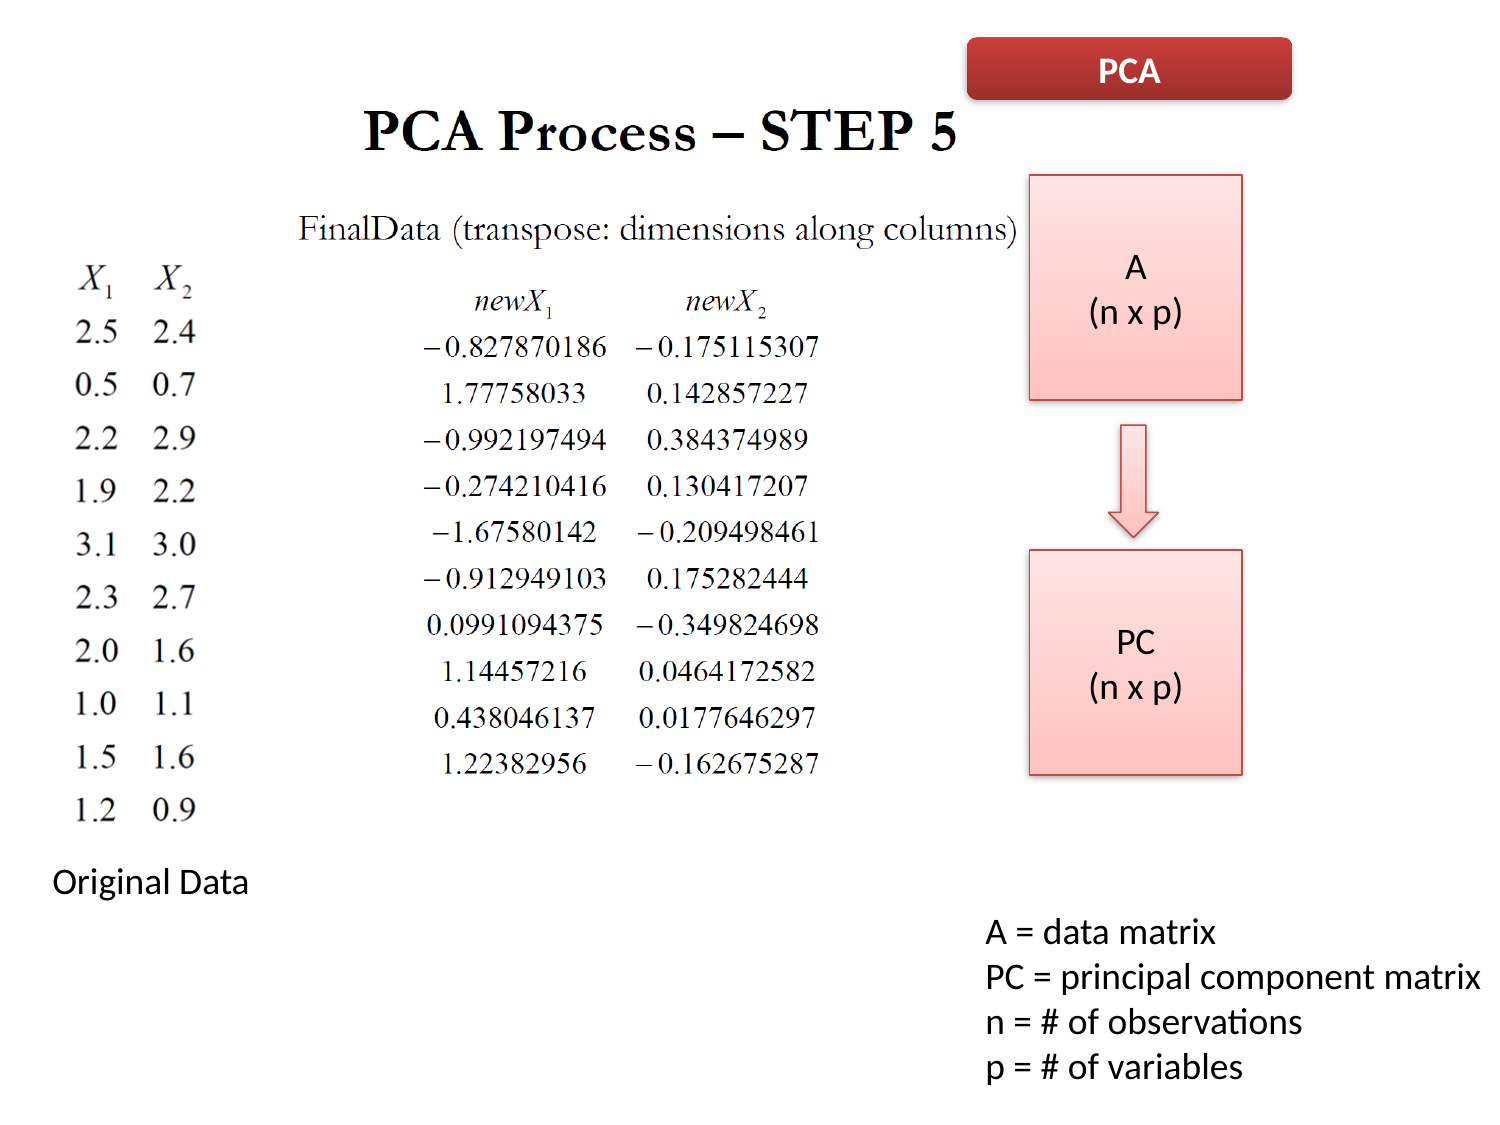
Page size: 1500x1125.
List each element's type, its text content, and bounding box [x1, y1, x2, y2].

text_box A = data matrix PC = principal component matrix n = # of observations p = # of variables [970, 899, 1497, 1095]
text_box [1107, 424, 1160, 539]
picture [49, 74, 1076, 844]
text_box PCA [967, 37, 1293, 100]
text_box A (n x p) [1080, 174, 1243, 401]
text_box PC (n x p) [1080, 549, 1243, 776]
text_box Original Data [37, 849, 288, 910]
